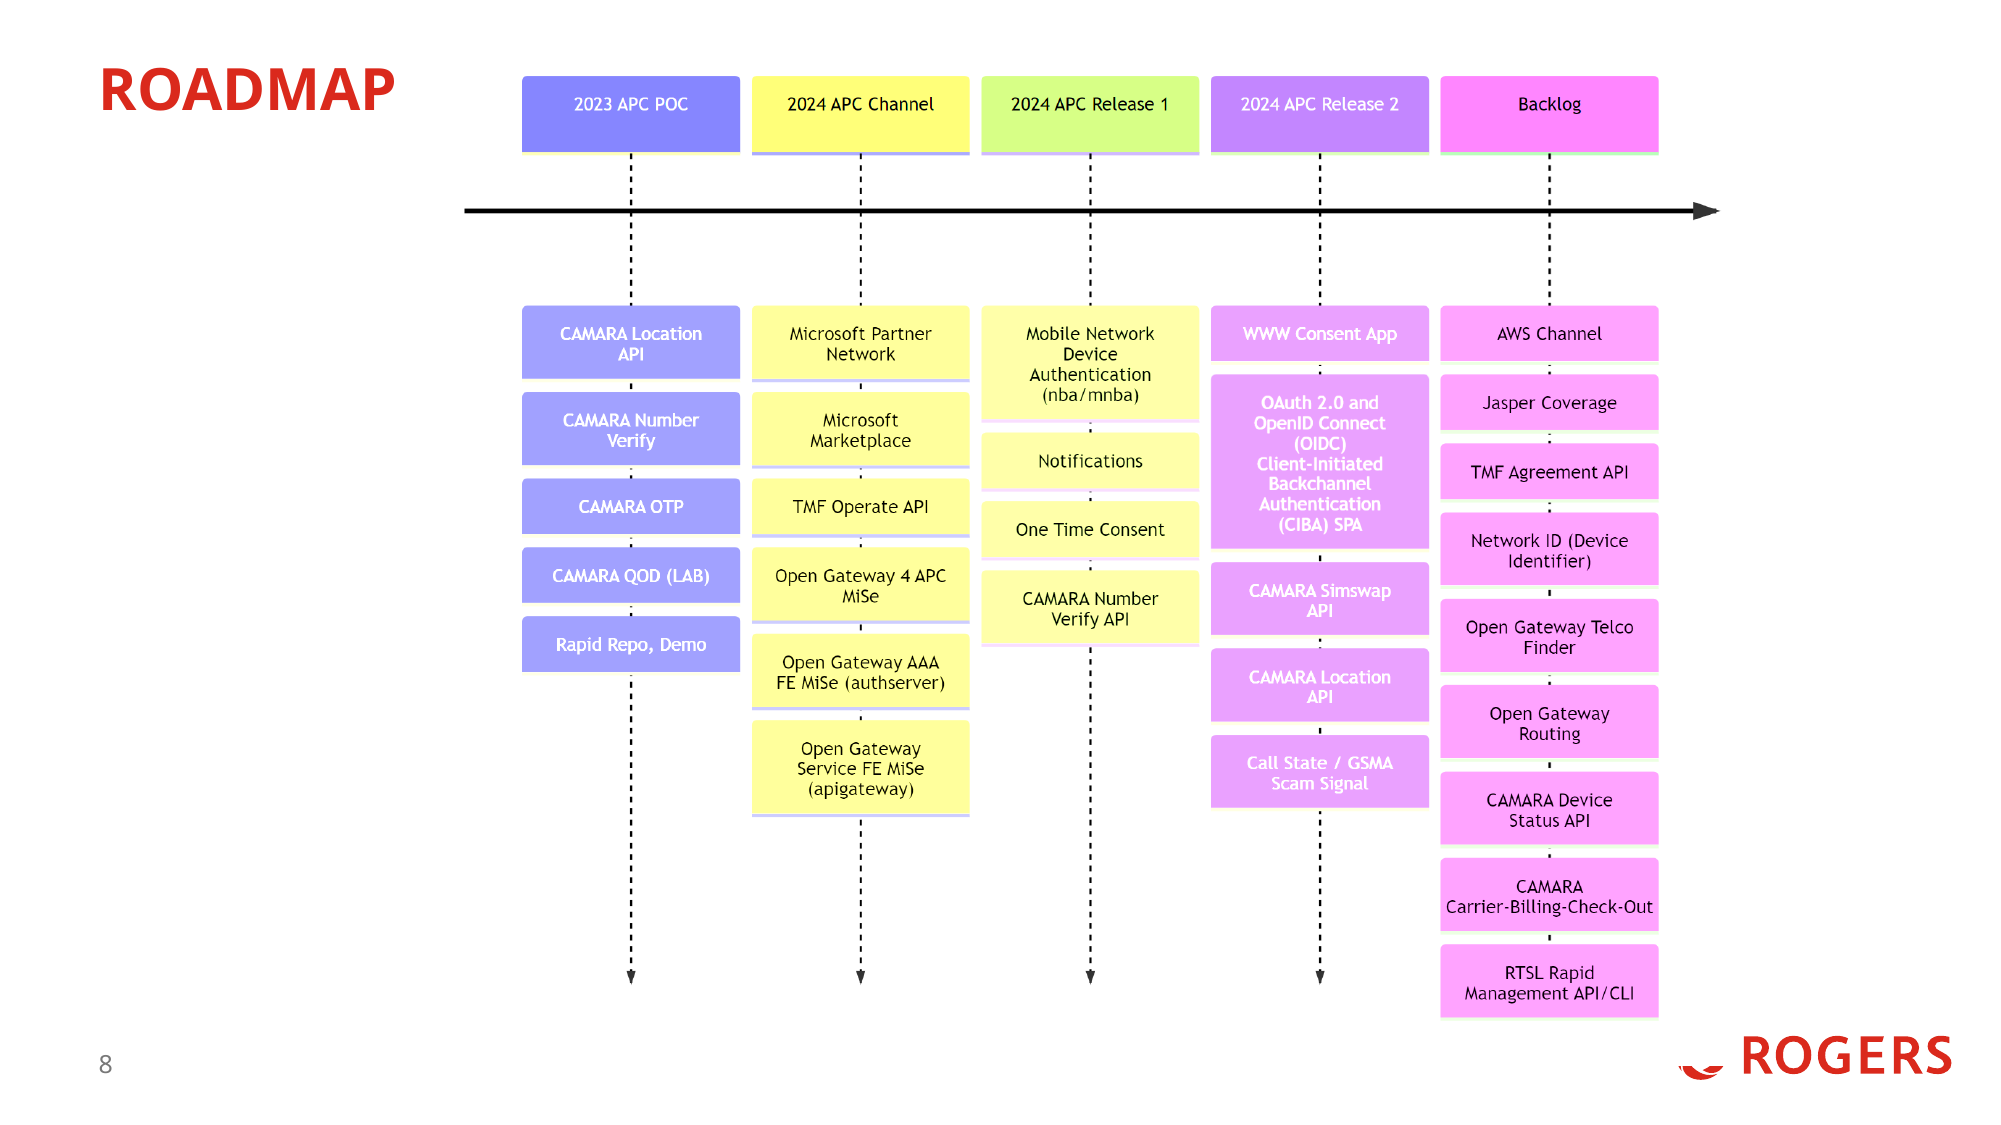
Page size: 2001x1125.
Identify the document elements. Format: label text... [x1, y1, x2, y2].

title ROADMAP [98, 59, 1902, 124]
slide_number 8 [98, 1049, 197, 1081]
picture [444, 64, 1736, 1066]
